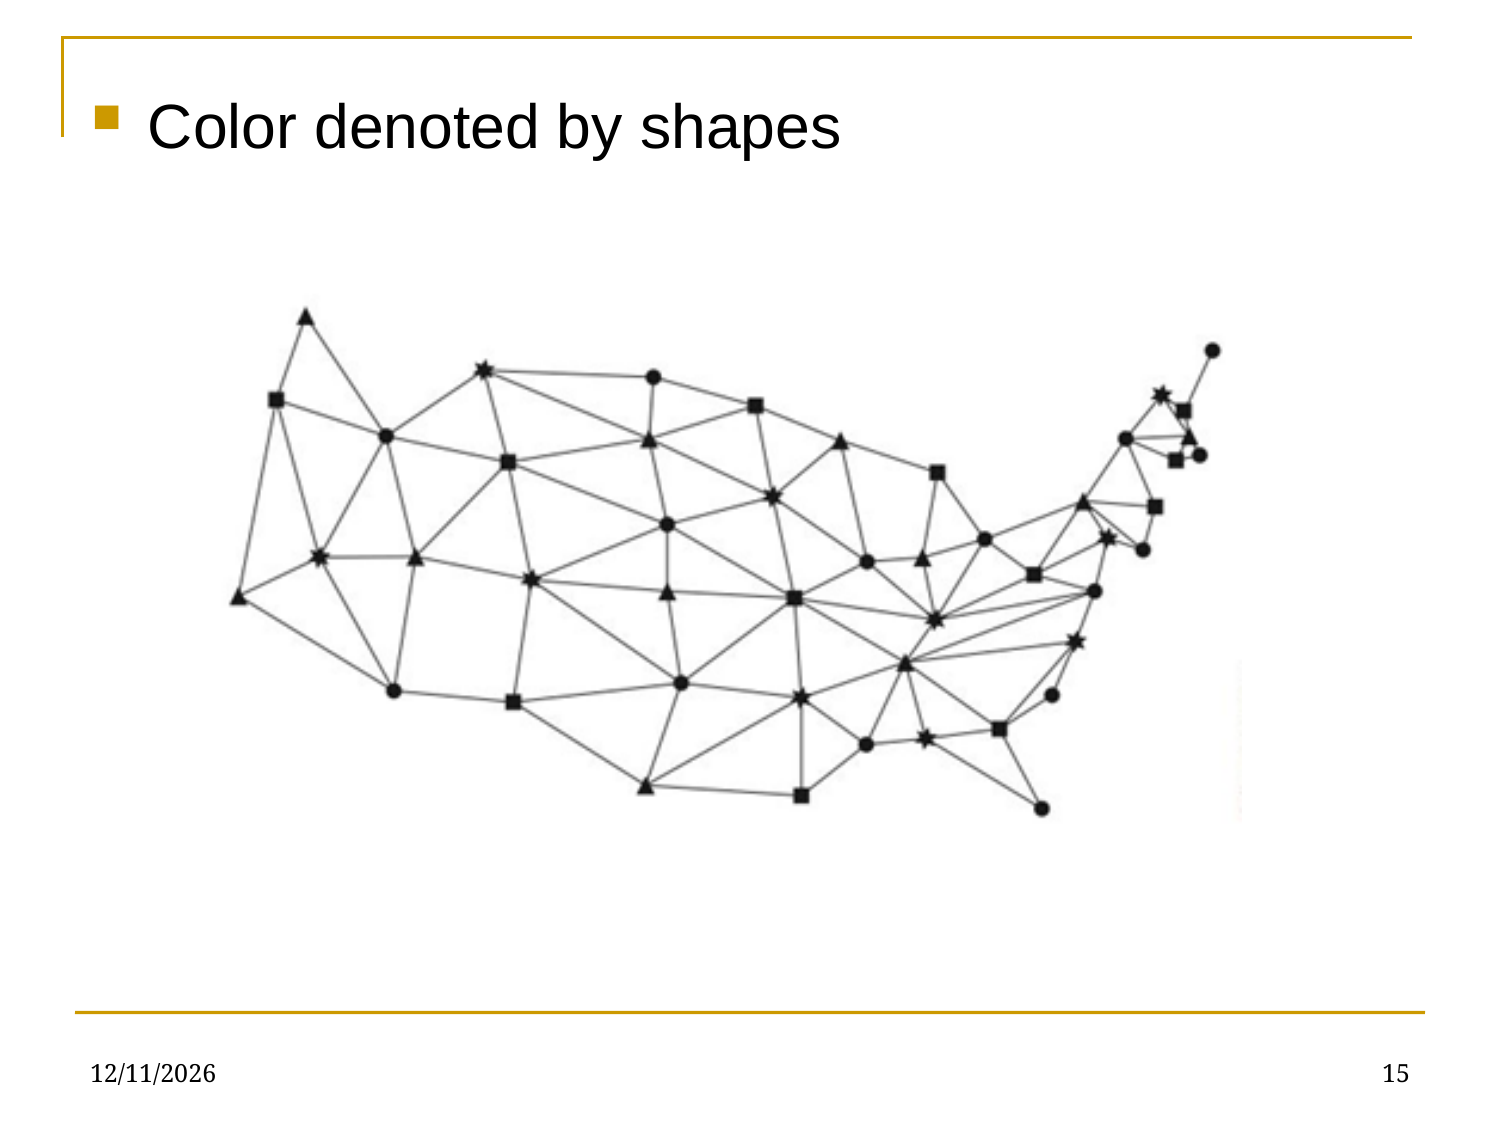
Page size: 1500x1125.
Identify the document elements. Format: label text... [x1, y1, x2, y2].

picture [218, 278, 1242, 859]
list Color denoted by shapes [76, 78, 1427, 822]
slide_number 15 [1074, 1024, 1425, 1100]
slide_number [75, 1024, 425, 1100]
